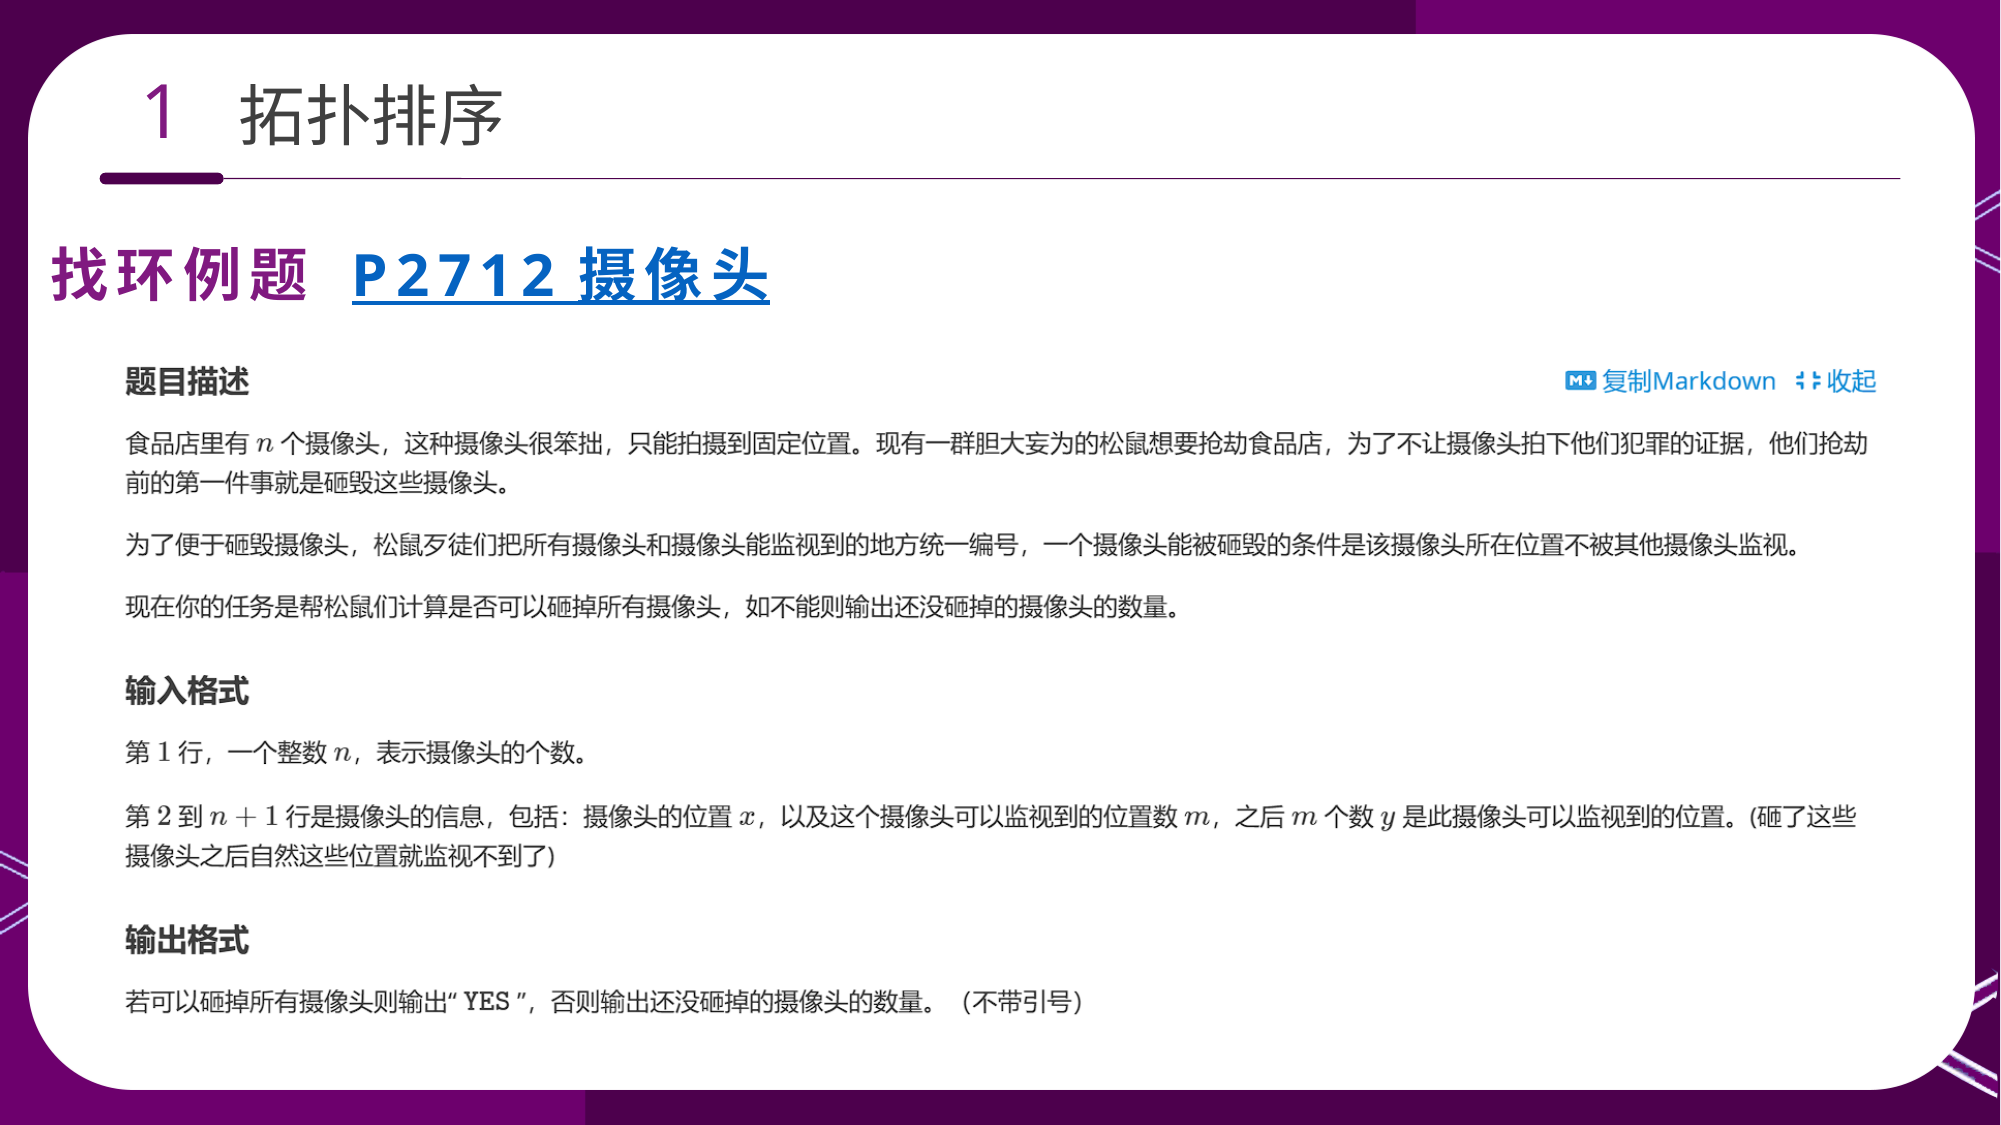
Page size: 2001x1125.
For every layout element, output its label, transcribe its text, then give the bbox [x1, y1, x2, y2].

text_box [99, 56, 785, 163]
text_box 找环例题 P2712 摄像头 [35, 230, 1449, 470]
picture [0, 0, 2001, 1125]
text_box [99, 172, 1901, 185]
